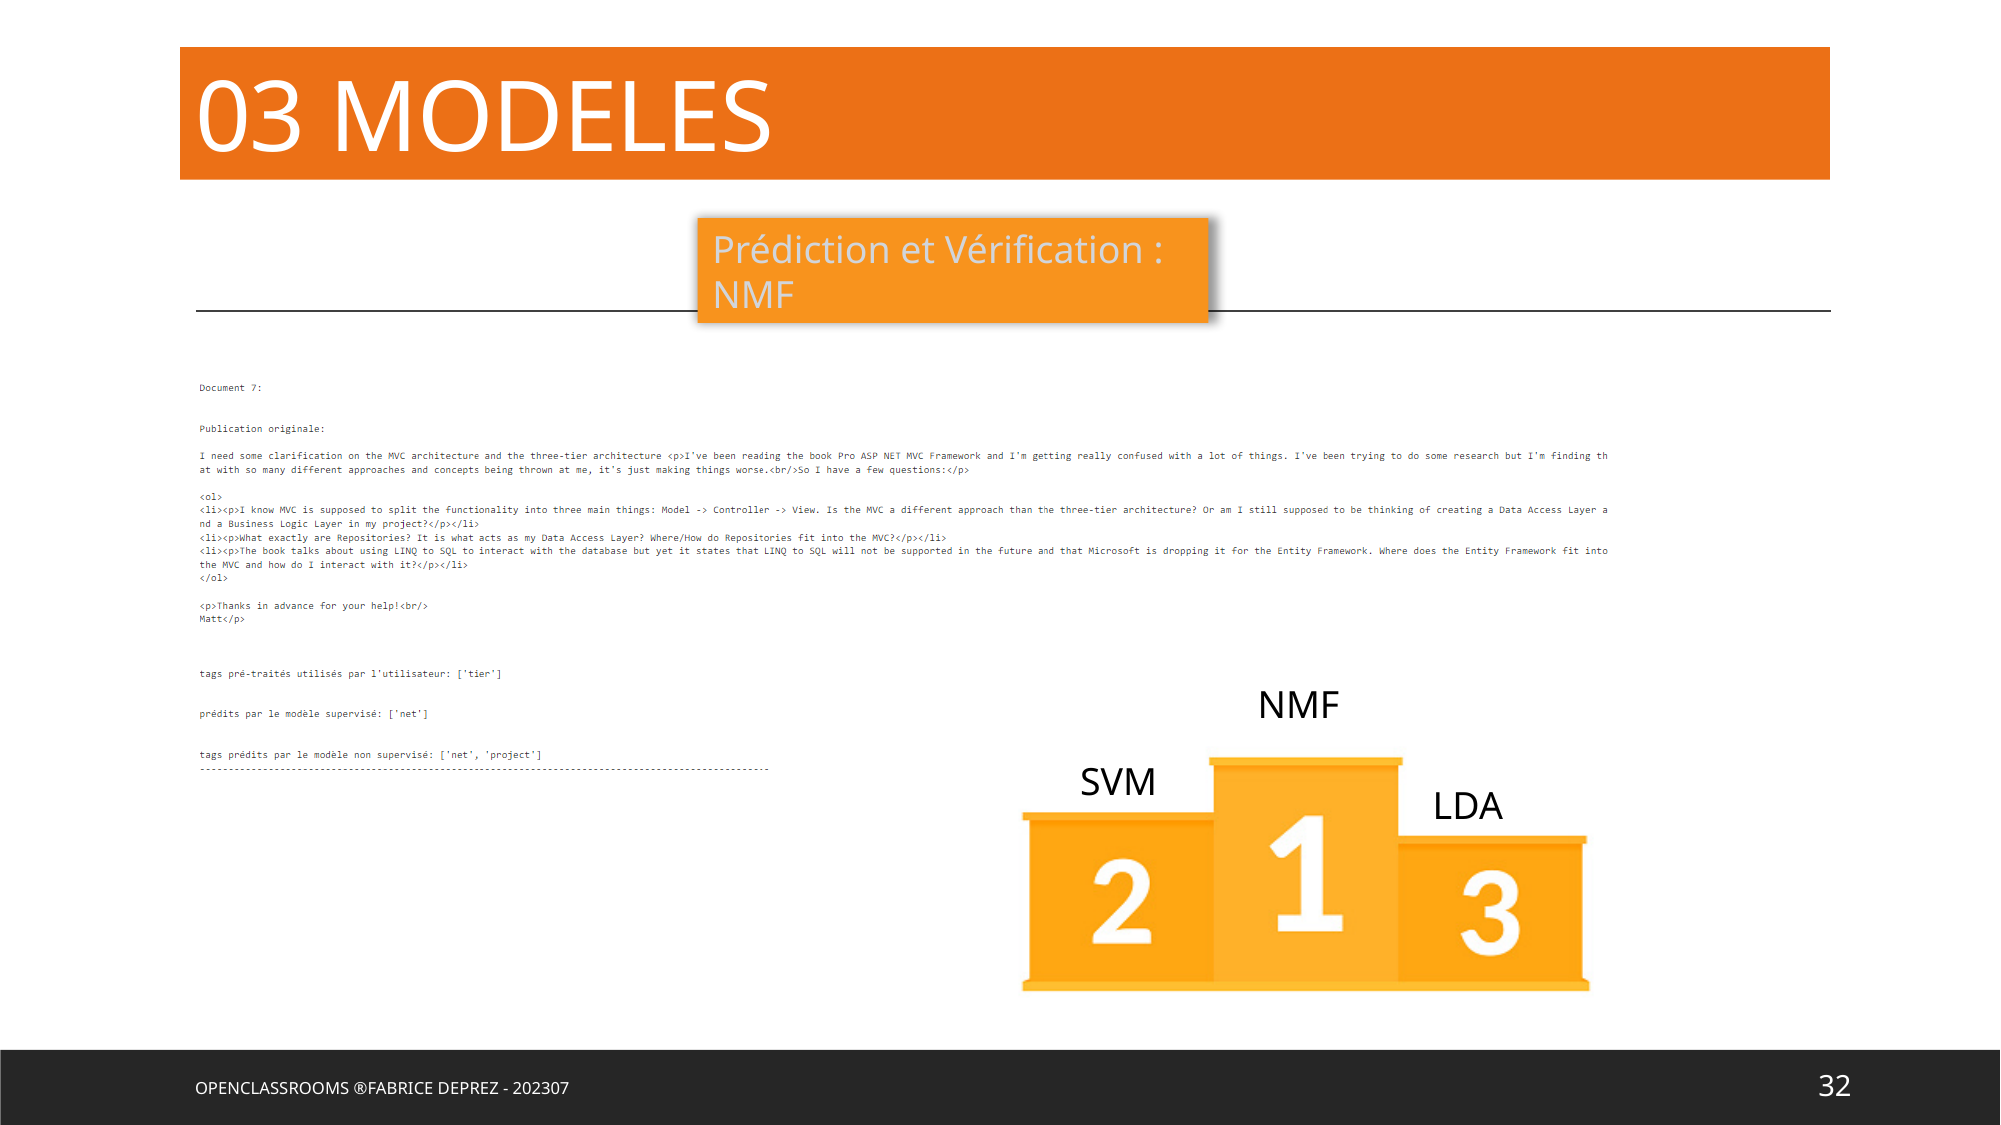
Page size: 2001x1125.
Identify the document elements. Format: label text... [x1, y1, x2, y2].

footer openclassrooms ®Fabrice Deprez - 202307 [180, 1057, 1299, 1118]
slide_number 32 [1803, 1057, 1932, 1118]
text_box Prédiction et Vérification : NMF [697, 218, 1209, 323]
title 03 MODELES [180, 47, 1830, 180]
picture [195, 363, 1611, 1022]
